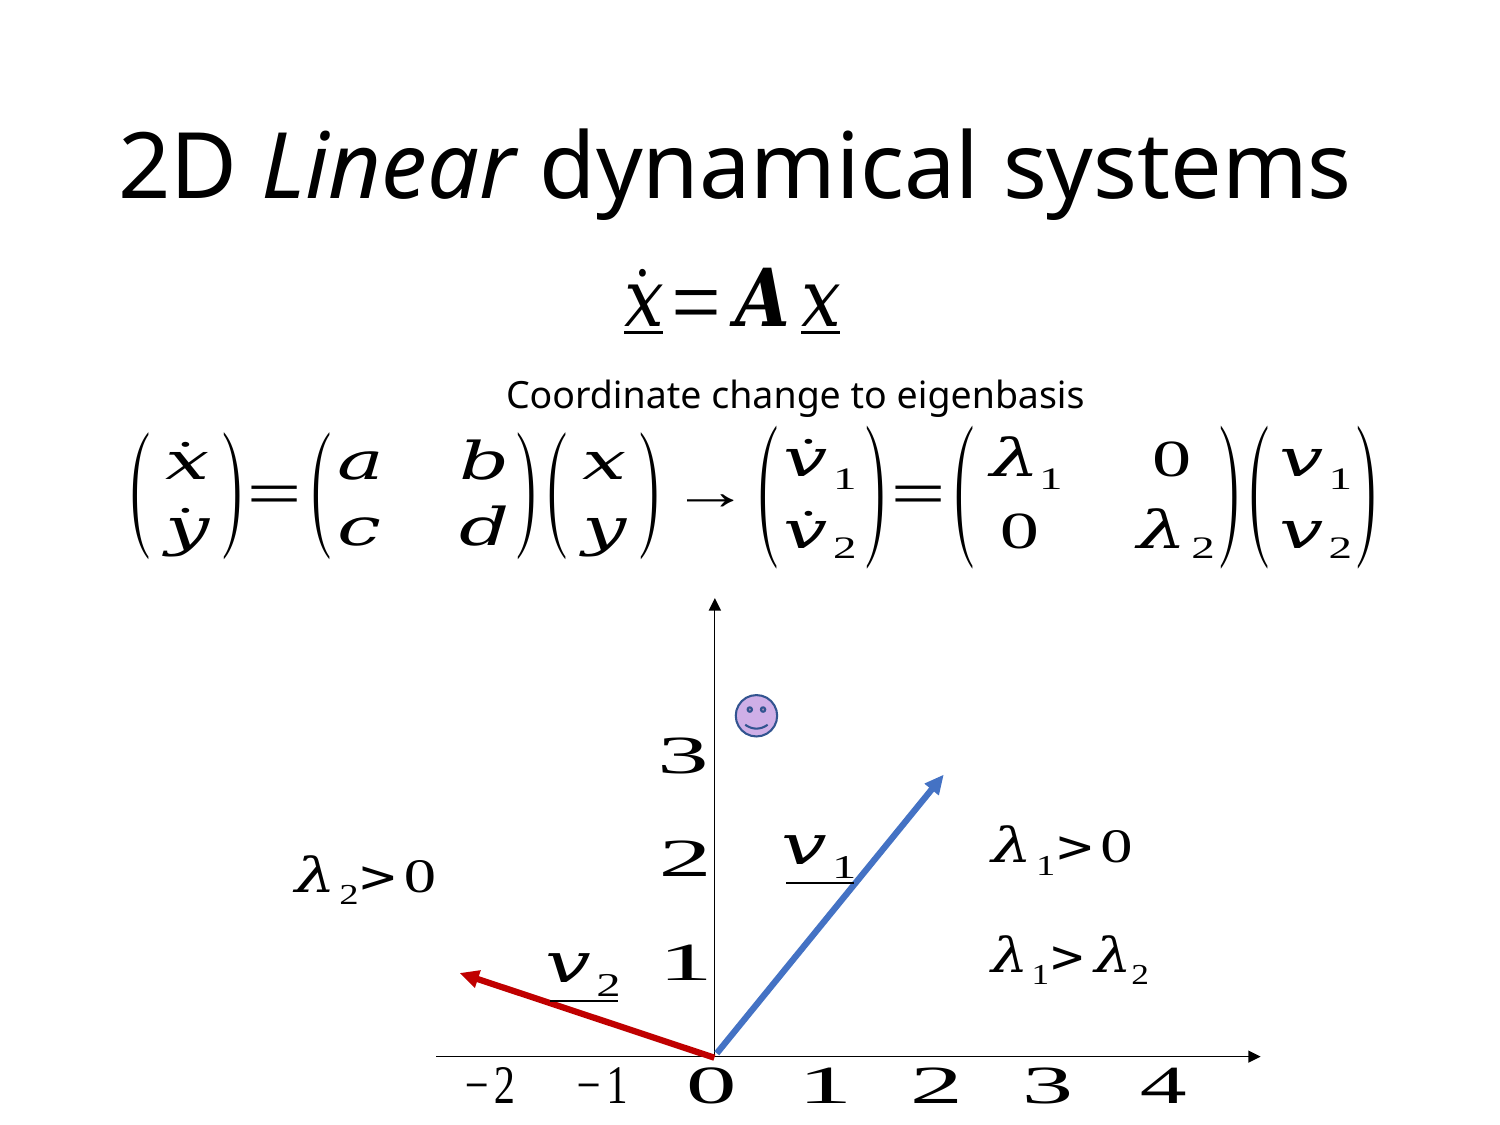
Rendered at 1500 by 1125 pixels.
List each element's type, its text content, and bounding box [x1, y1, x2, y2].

text_box [734, 694, 779, 738]
title 2D Linear dynamical systems [103, 59, 1397, 278]
text_box Coordinate change to eigenbasis [491, 363, 1197, 424]
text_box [716, 775, 944, 1054]
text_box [460, 973, 715, 1058]
